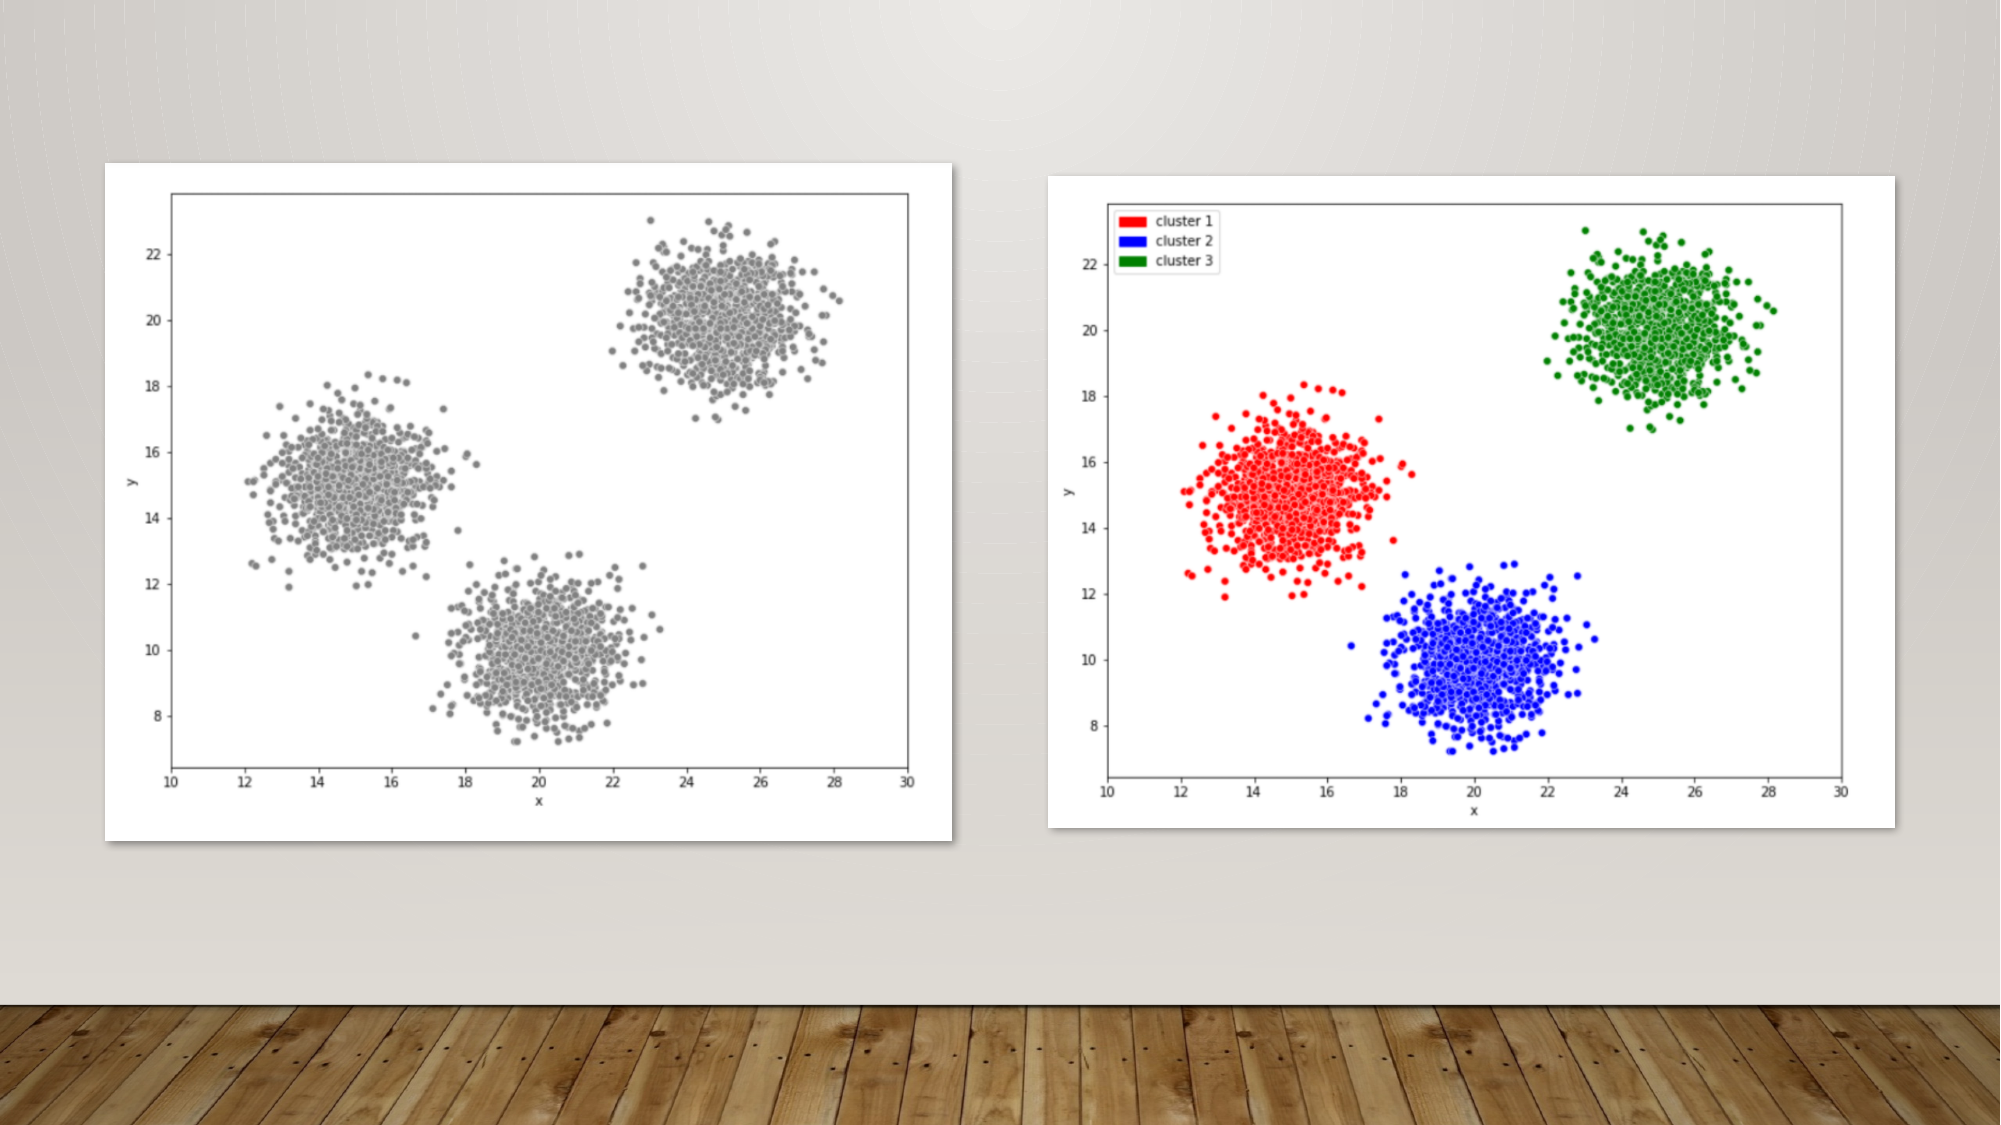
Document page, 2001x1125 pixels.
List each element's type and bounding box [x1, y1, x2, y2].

picture [105, 163, 953, 841]
picture [1047, 175, 1895, 829]
picture [0, 1005, 2000, 1125]
